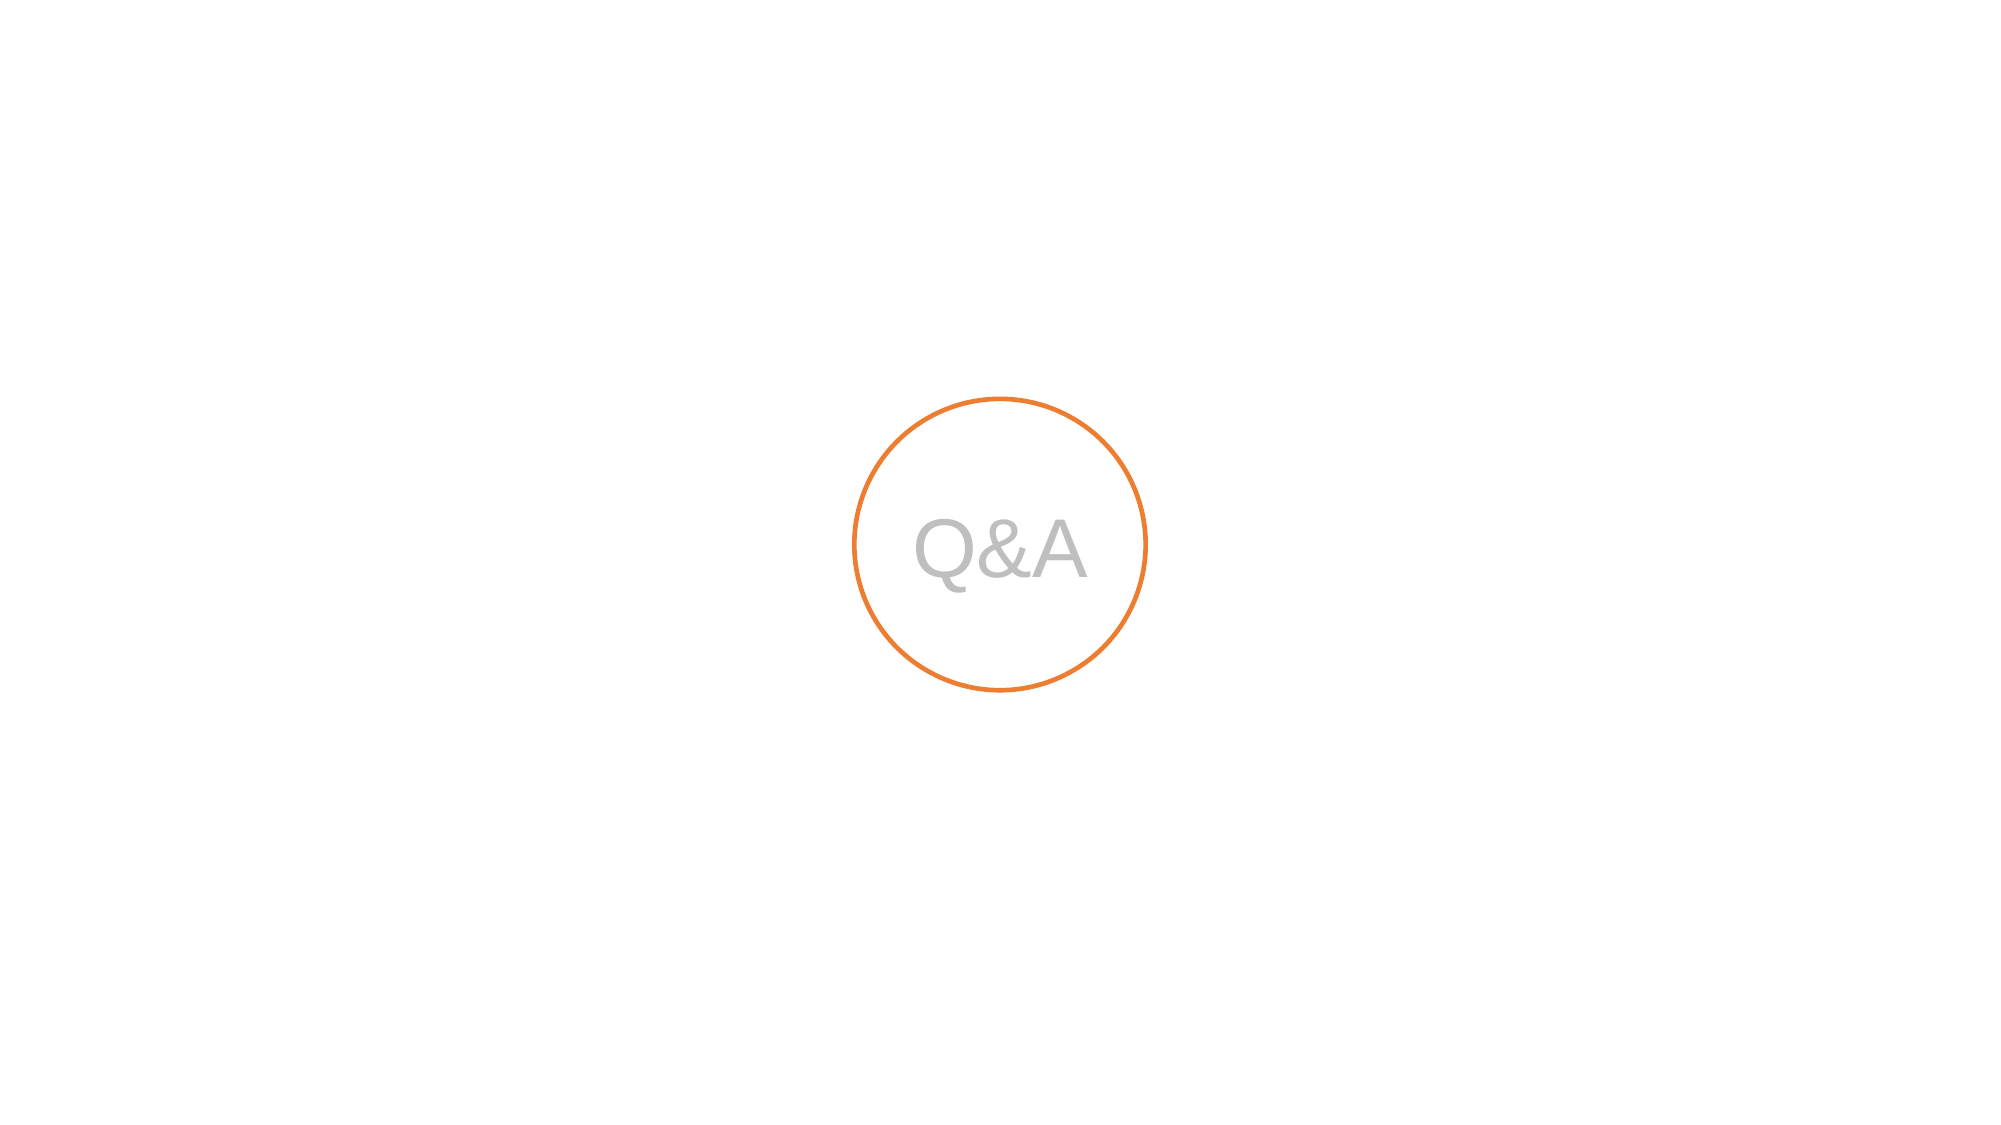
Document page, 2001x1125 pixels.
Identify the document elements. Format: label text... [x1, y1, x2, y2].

text_box [865, 602, 1135, 692]
text_box Q&A [493, 486, 1507, 602]
text_box [865, 397, 1135, 486]
